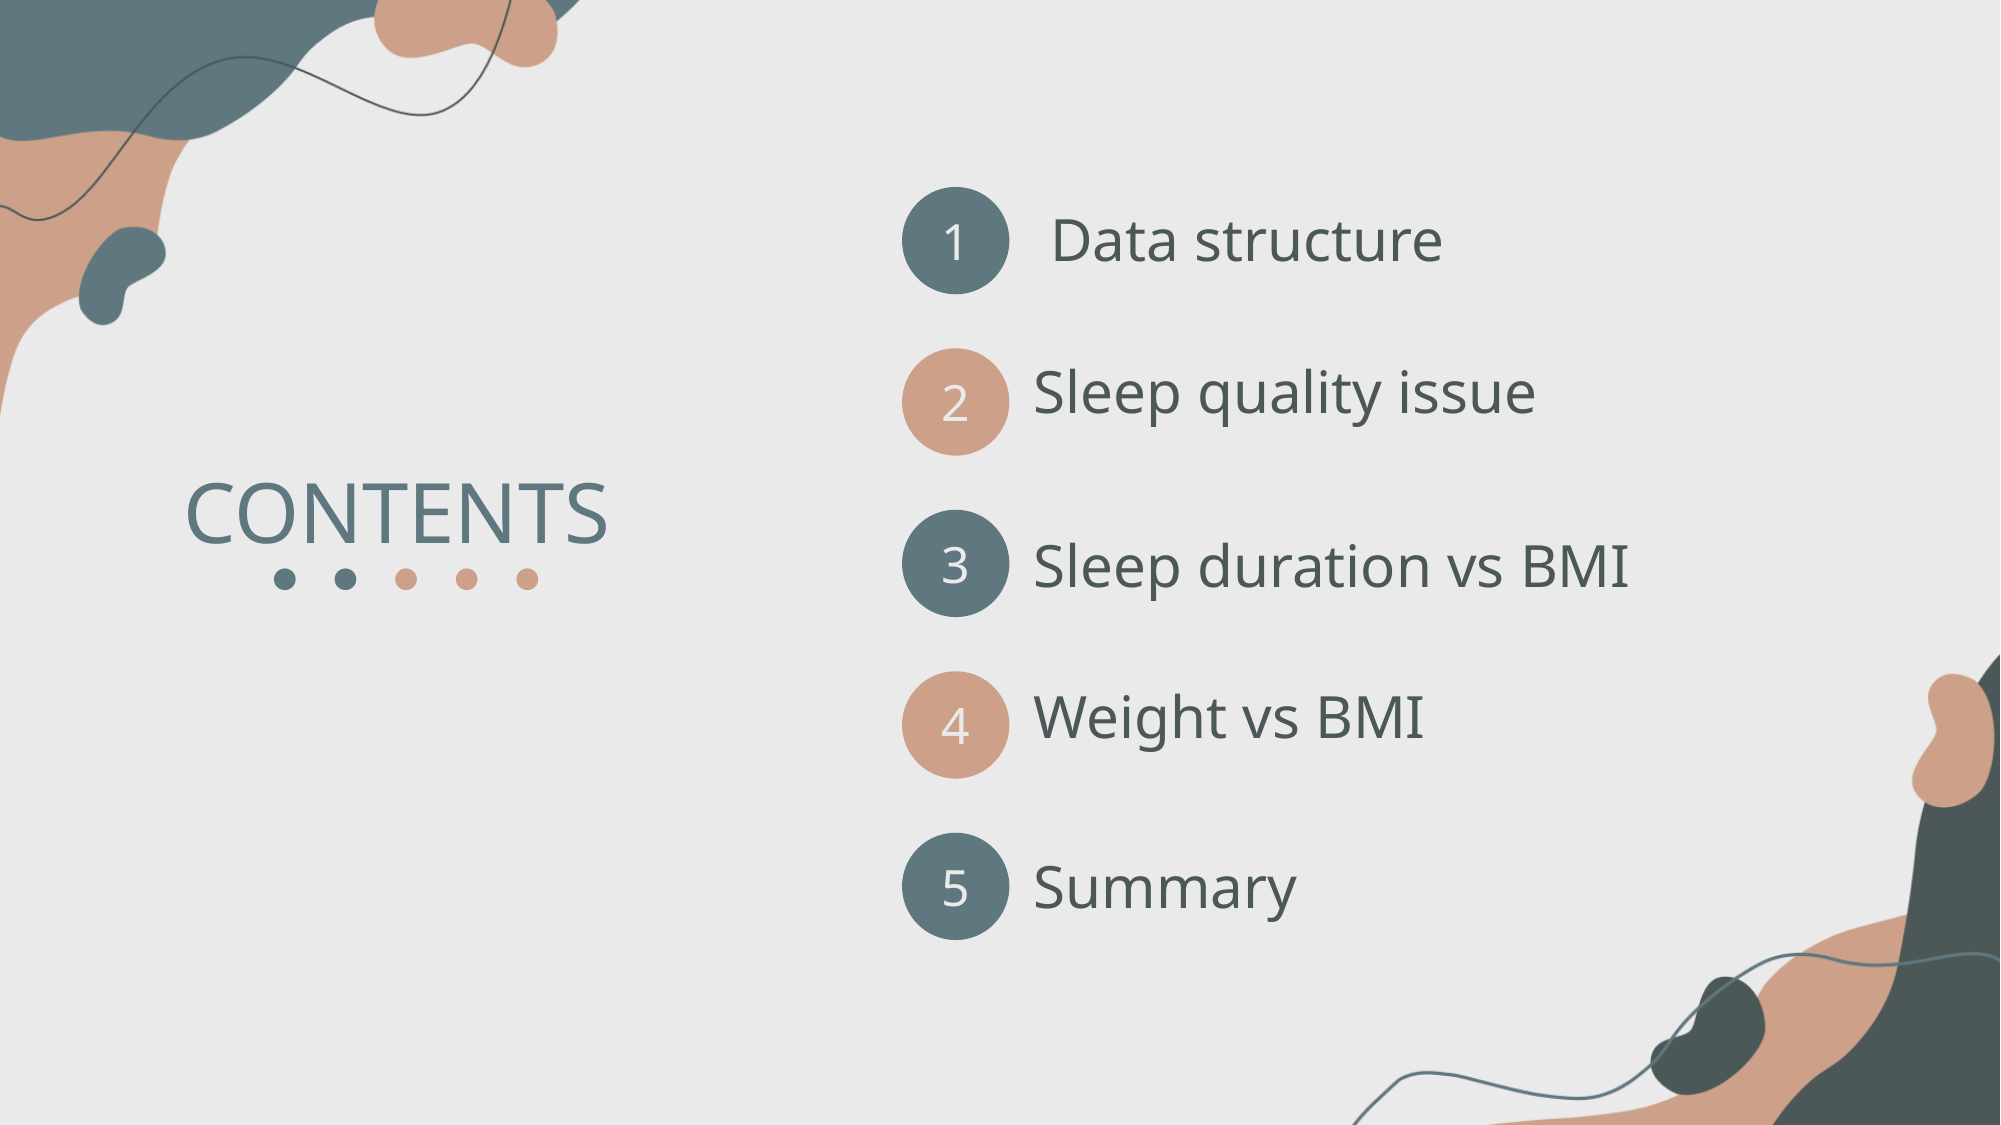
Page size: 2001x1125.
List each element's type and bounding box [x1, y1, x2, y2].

picture [0, 0, 2000, 1125]
text_box [168, 452, 661, 636]
text_box [901, 186, 1738, 940]
